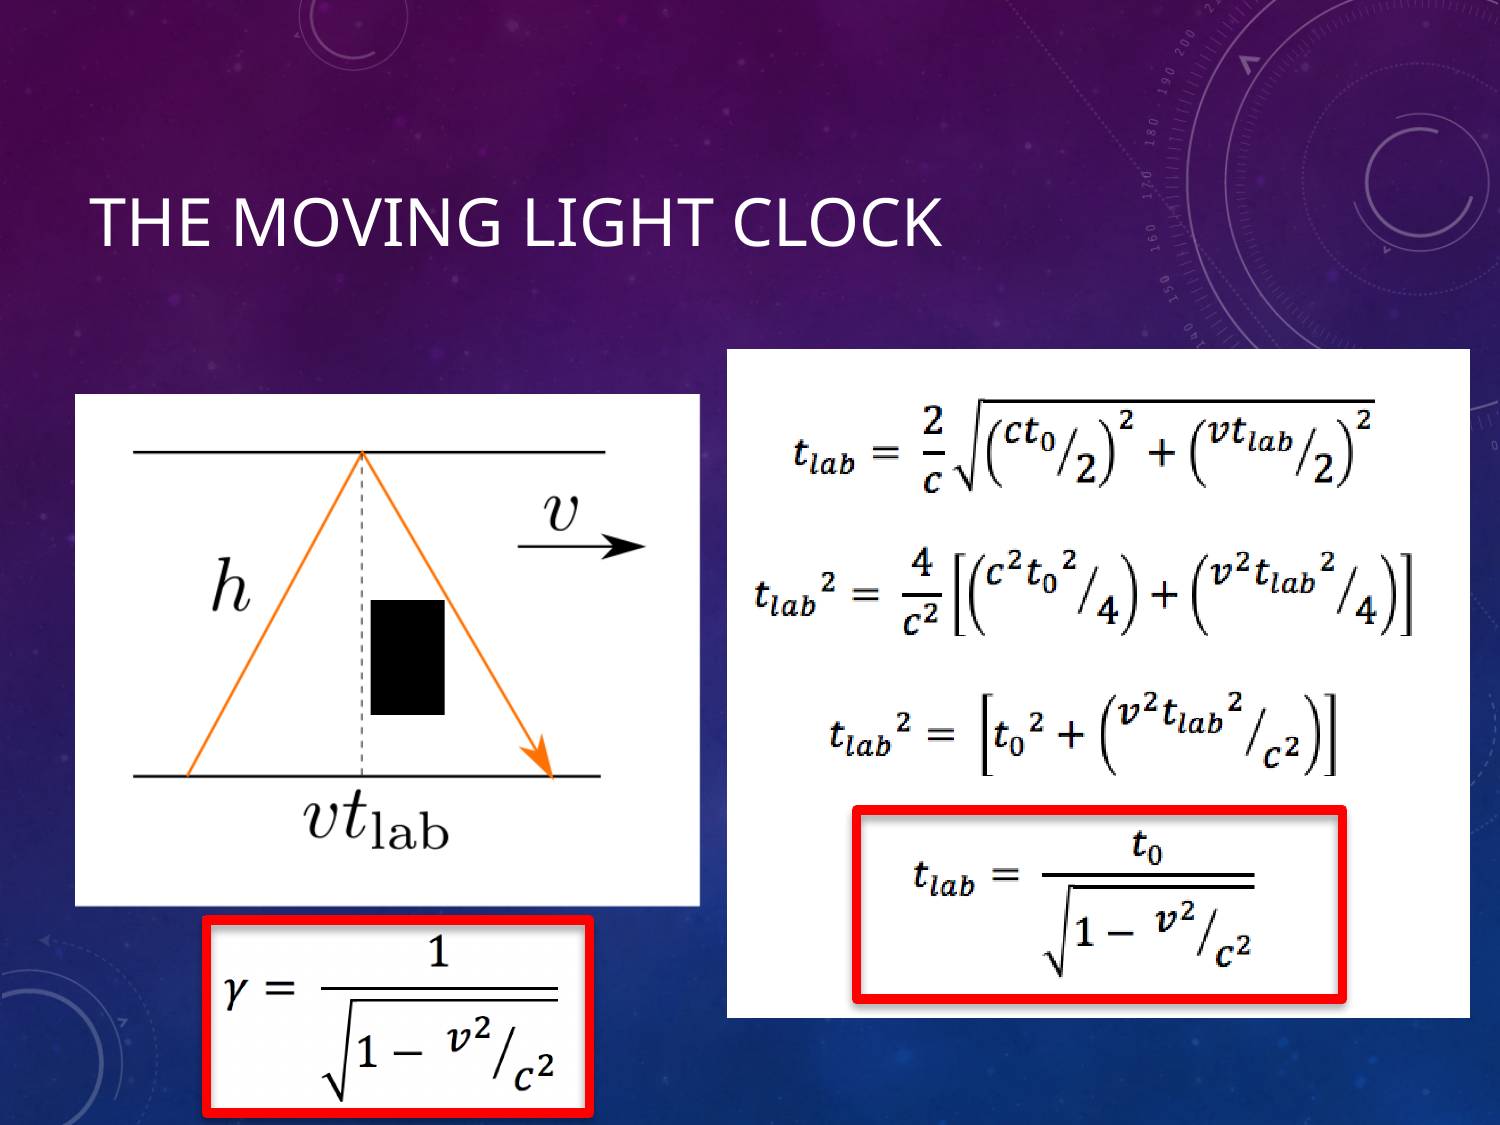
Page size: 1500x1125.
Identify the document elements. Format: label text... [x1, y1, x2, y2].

text_box The Moving light clock [75, 99, 1350, 339]
picture [0, 0, 1500, 1125]
